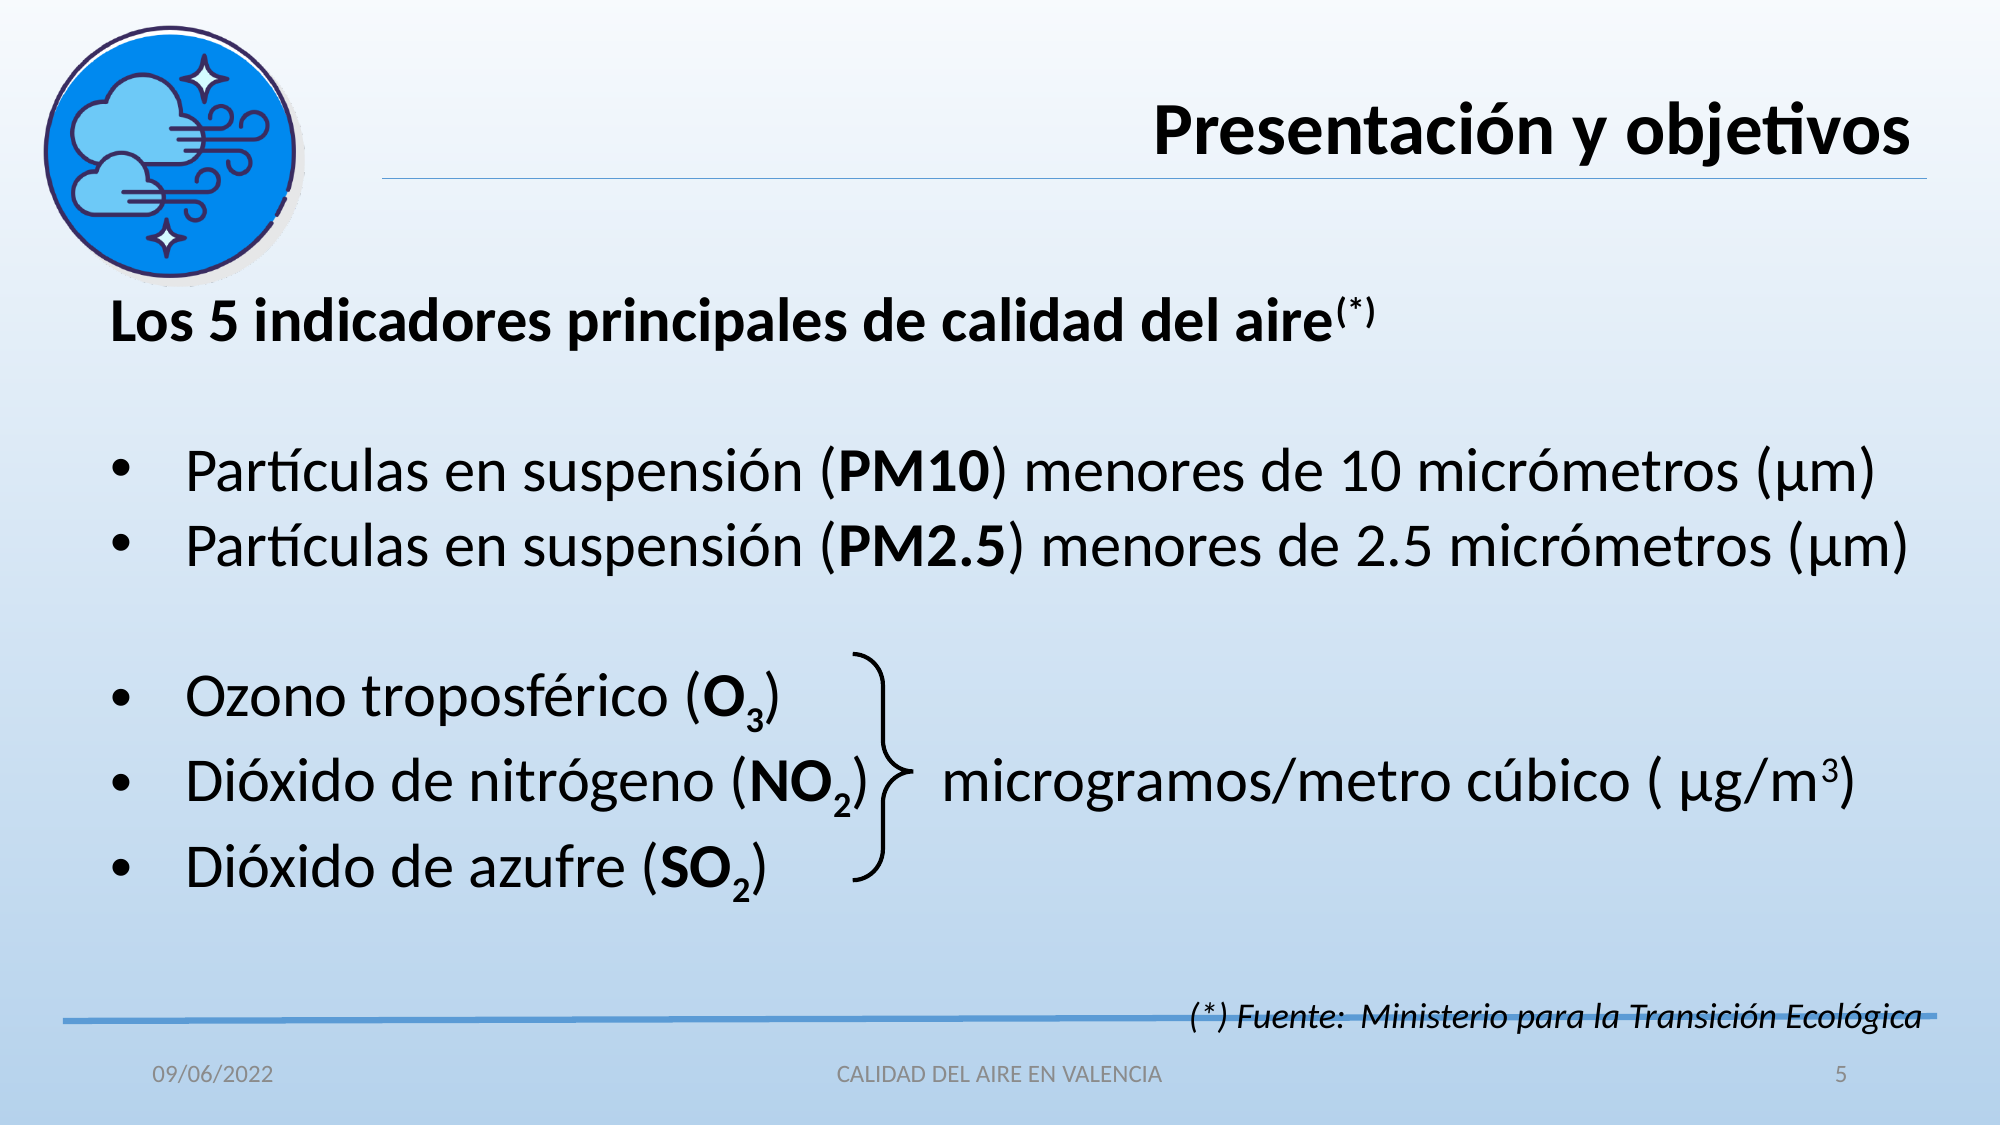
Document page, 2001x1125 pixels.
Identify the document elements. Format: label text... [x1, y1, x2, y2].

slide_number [137, 1042, 588, 1103]
text_box Los 5 indicadores principales de calidad del aire(*) Partículas en suspensión (PM10) menores de 10 micrómetros (μm) Partículas en suspensión (PM2.5) menores de 2.5 micrómetros (μm) Ozono troposférico (O3) Dióxido de nitrógeno (NO2) microgramos/metro cúbico ( µg/m3) Dióxido de azufre (SO2) (*) Fuente: Ministerio para la Transición Ecológica [95, 271, 1939, 1125]
text_box Presentación y objetivos [815, 72, 1927, 178]
picture [37, 19, 313, 295]
text_box [852, 653, 914, 881]
footer CALIDAD DEL AIRE EN VALENCIA [662, 1042, 1338, 1103]
